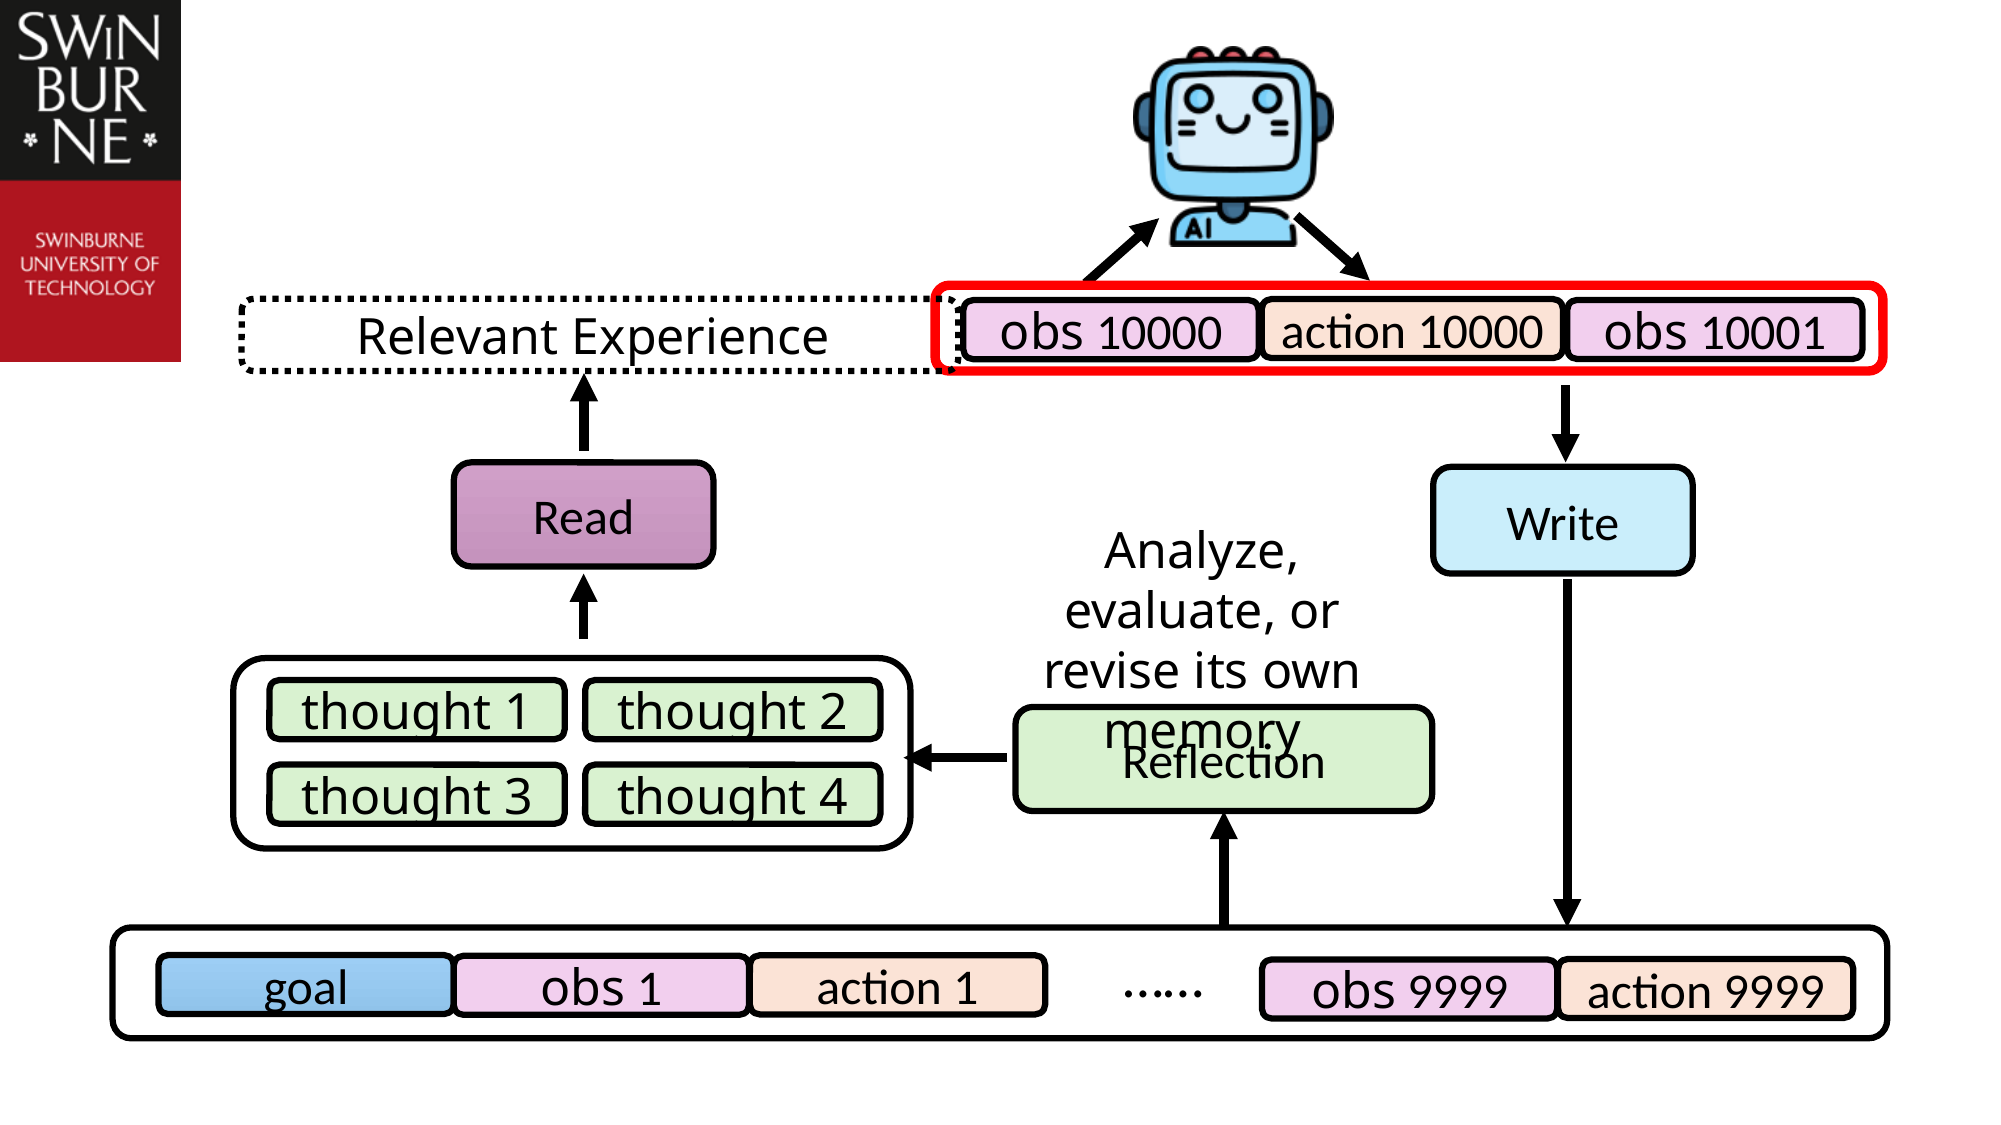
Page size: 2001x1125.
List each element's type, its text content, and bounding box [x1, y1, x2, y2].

picture [1132, 46, 1334, 248]
text_box Write [1432, 465, 1694, 575]
text_box Reflection [1014, 707, 1434, 813]
text_box Relevant Experience [240, 297, 960, 373]
text_box action 9999 [1556, 957, 1855, 1020]
text_box [933, 283, 1885, 373]
text_box [111, 925, 1889, 1040]
text_box [231, 656, 913, 851]
text_box Read [452, 461, 715, 568]
text_box goal [157, 953, 454, 1016]
text_box obs 1 [452, 954, 749, 1016]
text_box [268, 679, 881, 825]
text_box obs 10001 [1566, 298, 1864, 361]
text_box action 1 [748, 954, 1047, 1016]
text_box Analyze, evaluate, or revise its own memory [984, 510, 1421, 766]
text_box obs 9999 [1260, 958, 1558, 1020]
picture [0, 0, 182, 363]
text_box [1295, 215, 1371, 282]
text_box …… [1047, 931, 1280, 1017]
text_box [1084, 217, 1160, 284]
